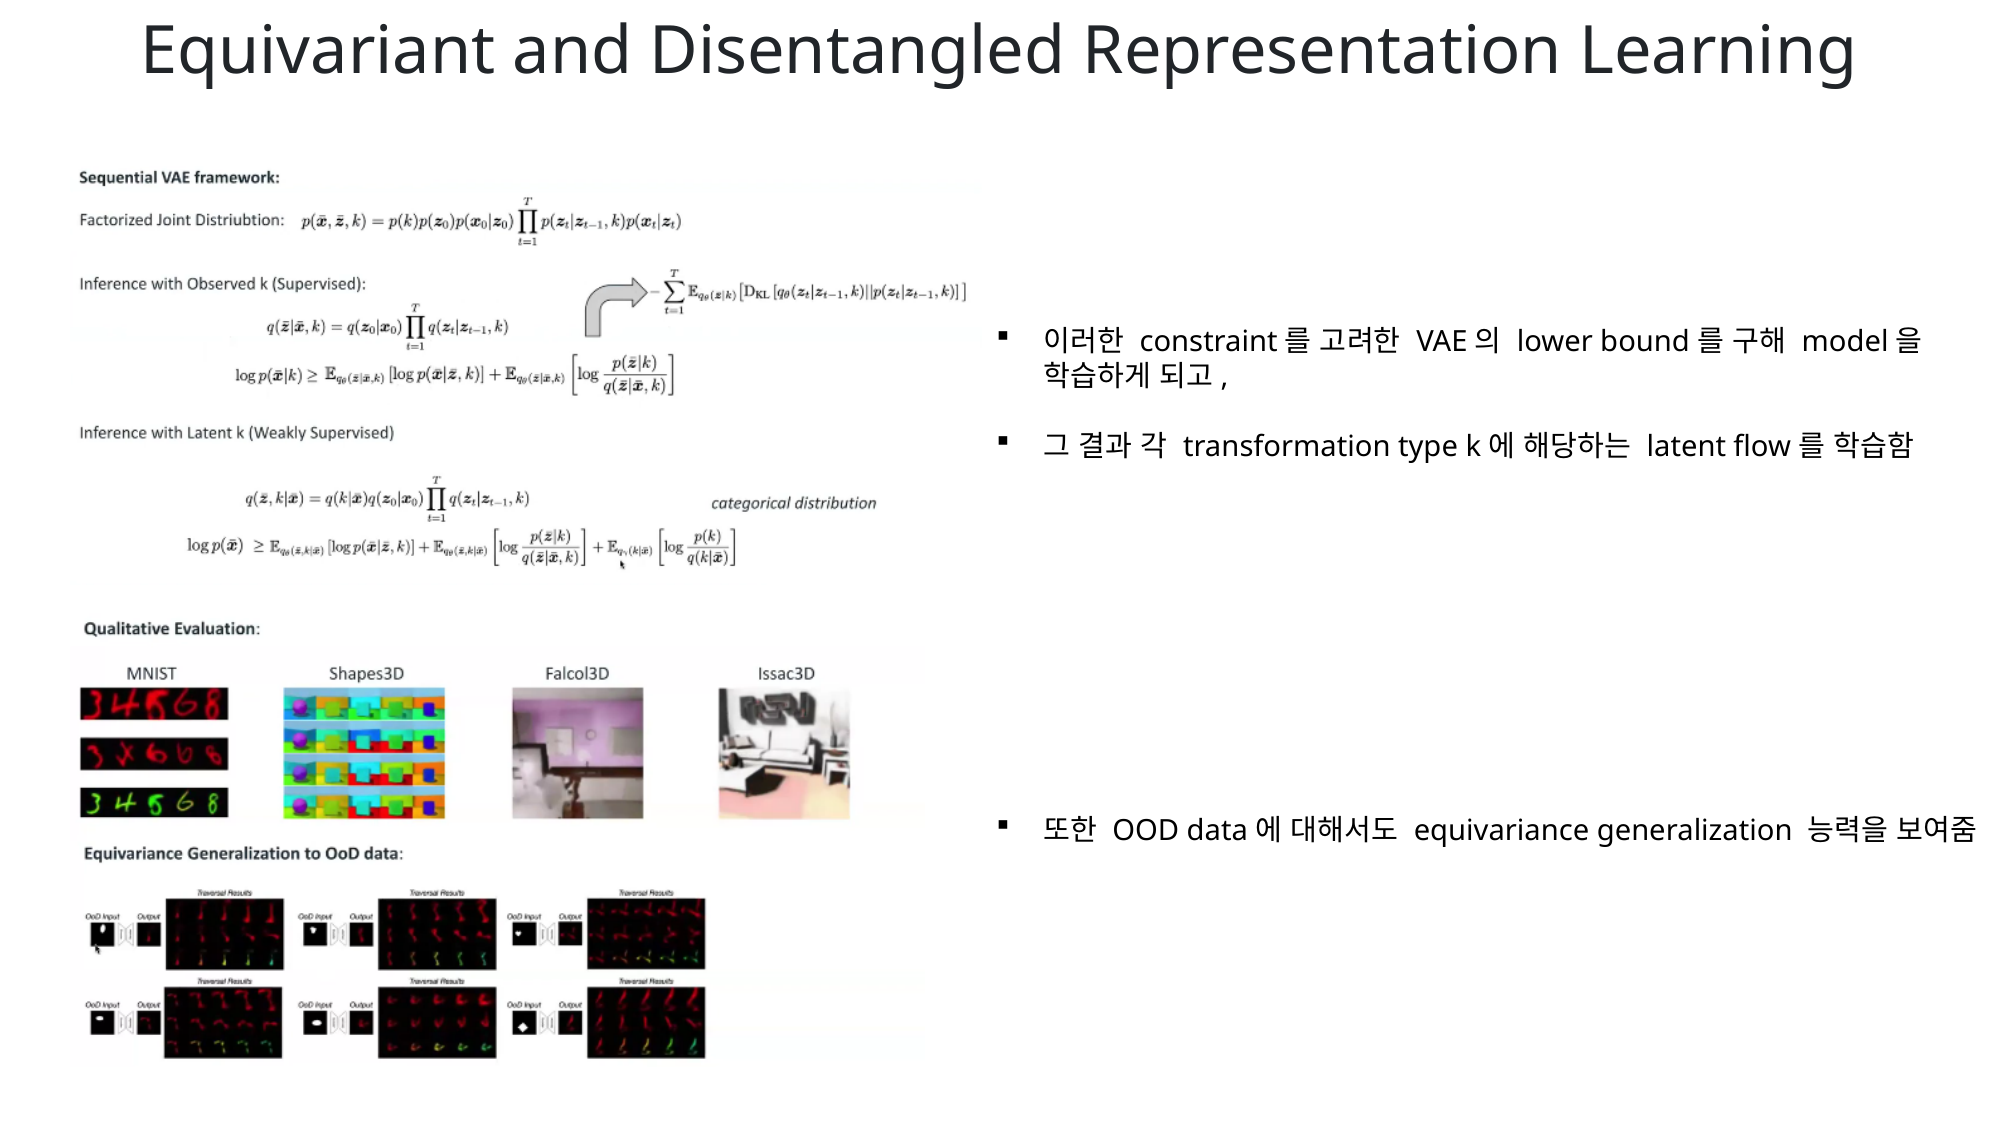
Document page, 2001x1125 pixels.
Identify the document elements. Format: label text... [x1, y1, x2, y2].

picture [70, 613, 926, 1067]
text_box 이러한 constraint를 고려한 VAE의 lower bound를 구해 model을 학습하게 되고, 그 결과 각 transformation type k에 해당하는 latent flow를 학습함 [982, 314, 2000, 470]
text_box 또한 OOD data에 대해서도 equivariance generalization 능력을 보여줌 [981, 803, 2000, 854]
picture [70, 166, 982, 585]
text_box Equivariant and Disentangled Representation Learning [0, 0, 2000, 95]
